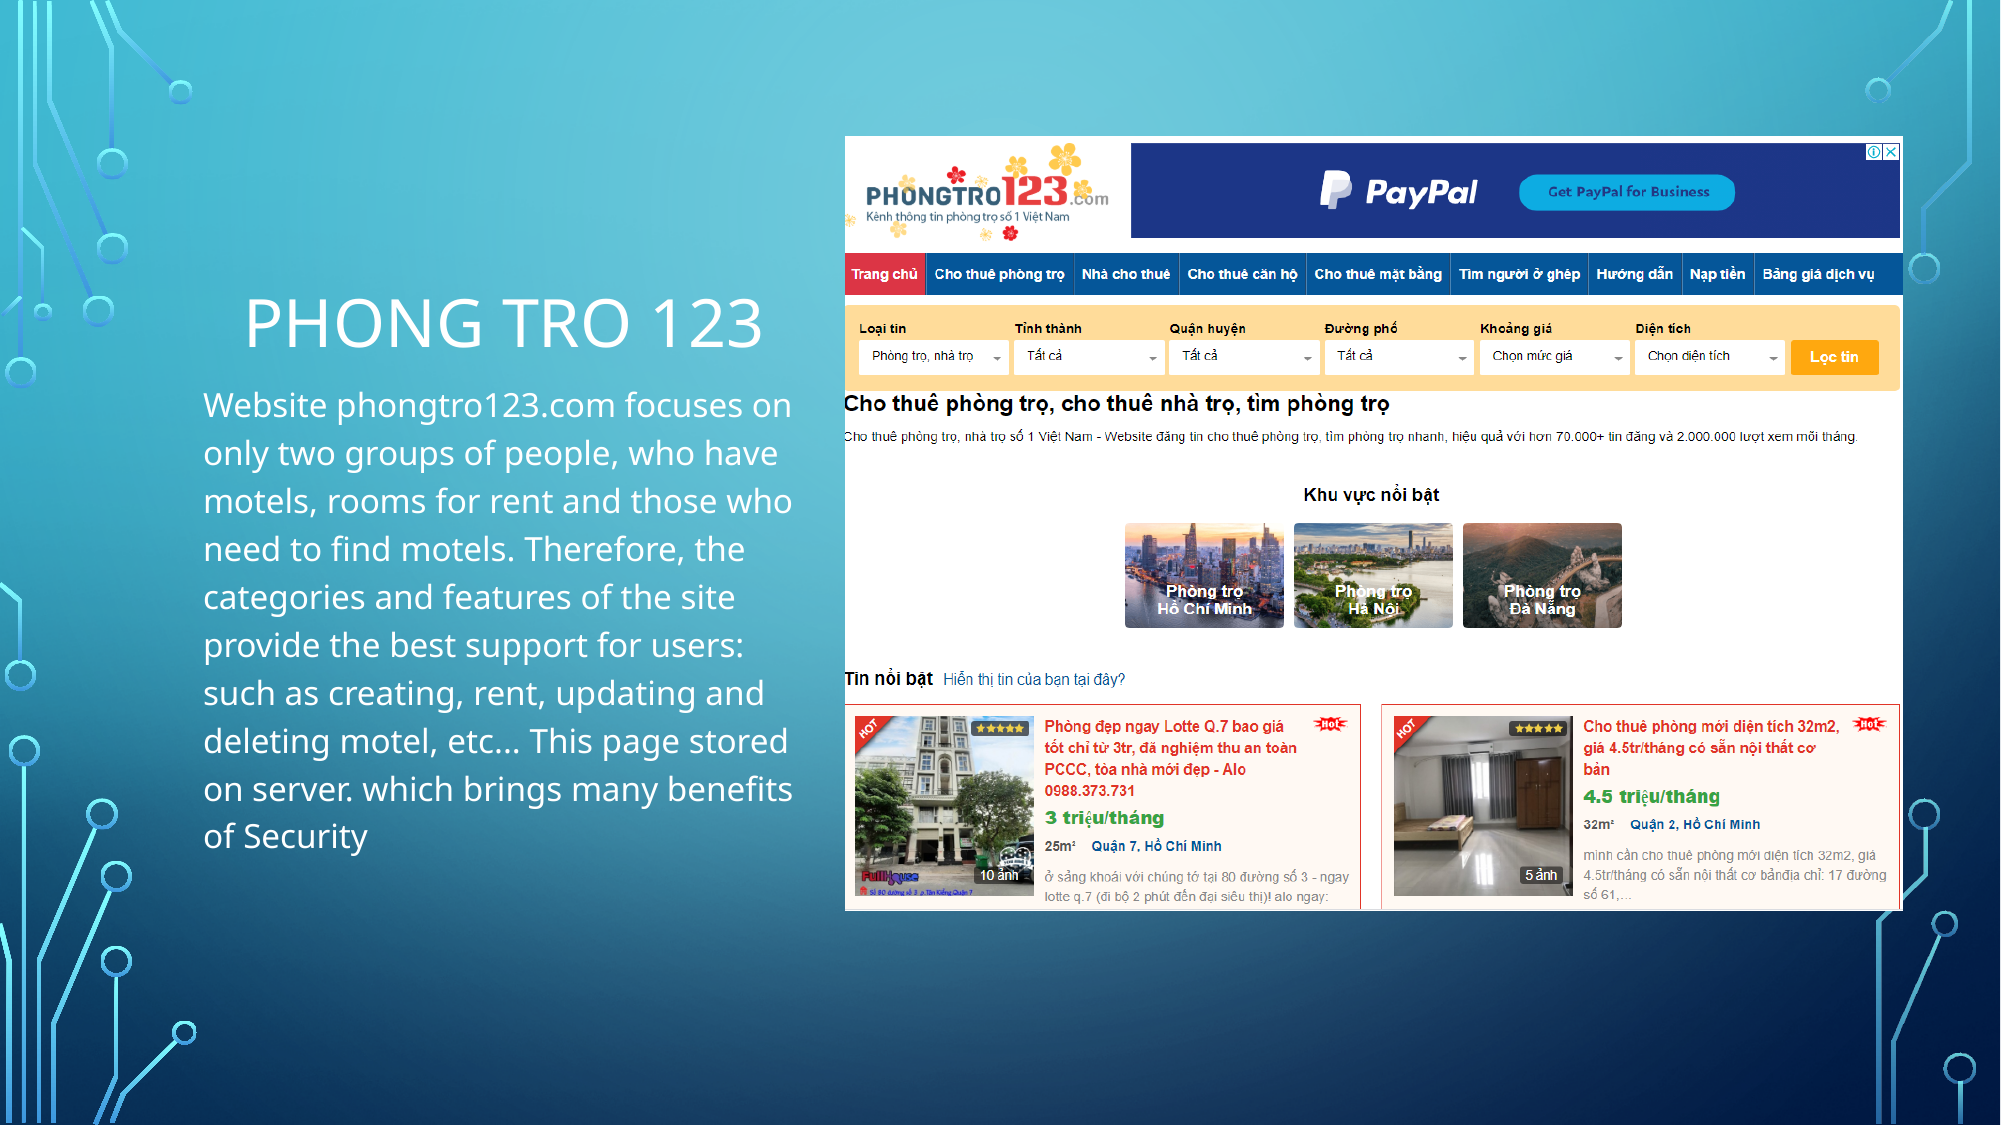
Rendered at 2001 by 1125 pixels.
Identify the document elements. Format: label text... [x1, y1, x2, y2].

title Phong tro 123 [188, 99, 821, 369]
picture [845, 135, 1903, 912]
list Website phongtro123.com focuses on only two groups of people, who have motels, rooms for rent and those who need to find motels. Therefore, the categories and features of the site provide the best support for users: such as creating, rent, updating and deleting motel, etc... This page stored on server. which brings many benefits of Security [188, 369, 821, 950]
